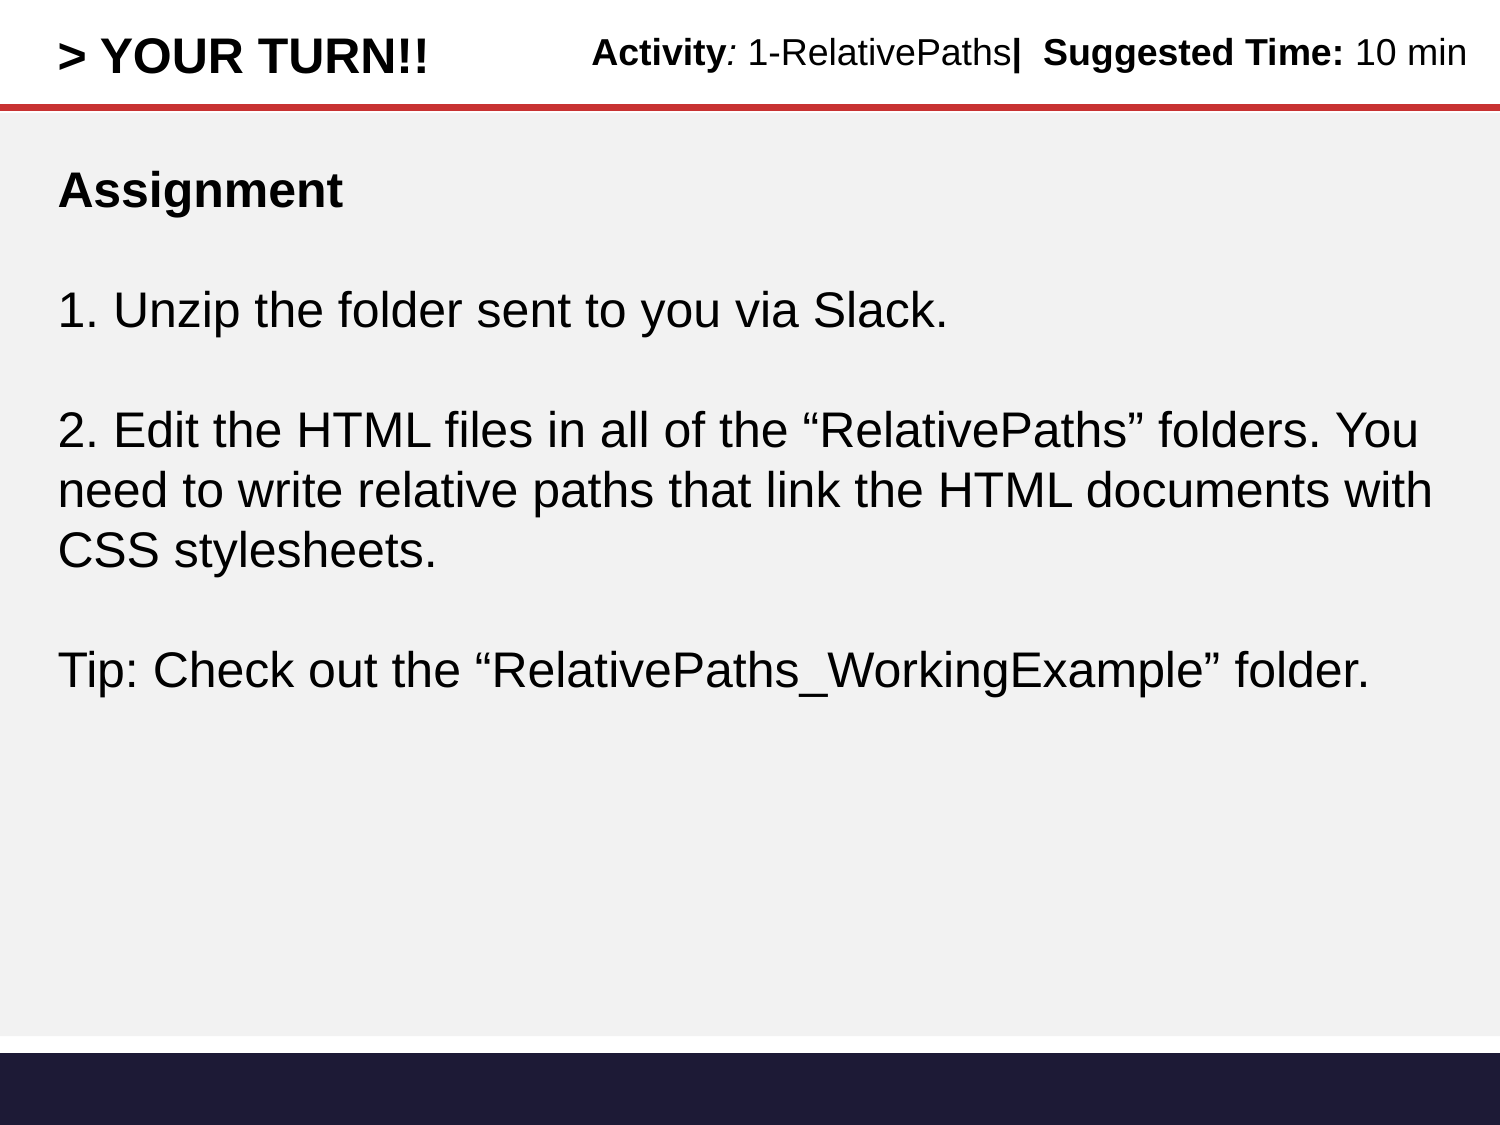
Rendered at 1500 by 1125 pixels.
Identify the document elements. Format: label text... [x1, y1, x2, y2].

text_box > YOUR TURN!! [50, 16, 913, 91]
text_box Assignment 1. Unzip the folder sent to you via Slack. 2. Edit the HTML files in all of the “RelativePaths” folders. You need to write relative paths that link the HTML documents with CSS stylesheets. Tip: Check out the “RelativePaths_WorkingExample” folder. [49, 149, 1475, 705]
text_box Activity: 1-RelativePaths| Suggested Time: 10 min [487, 20, 1475, 81]
text_box [0, 113, 1500, 1037]
